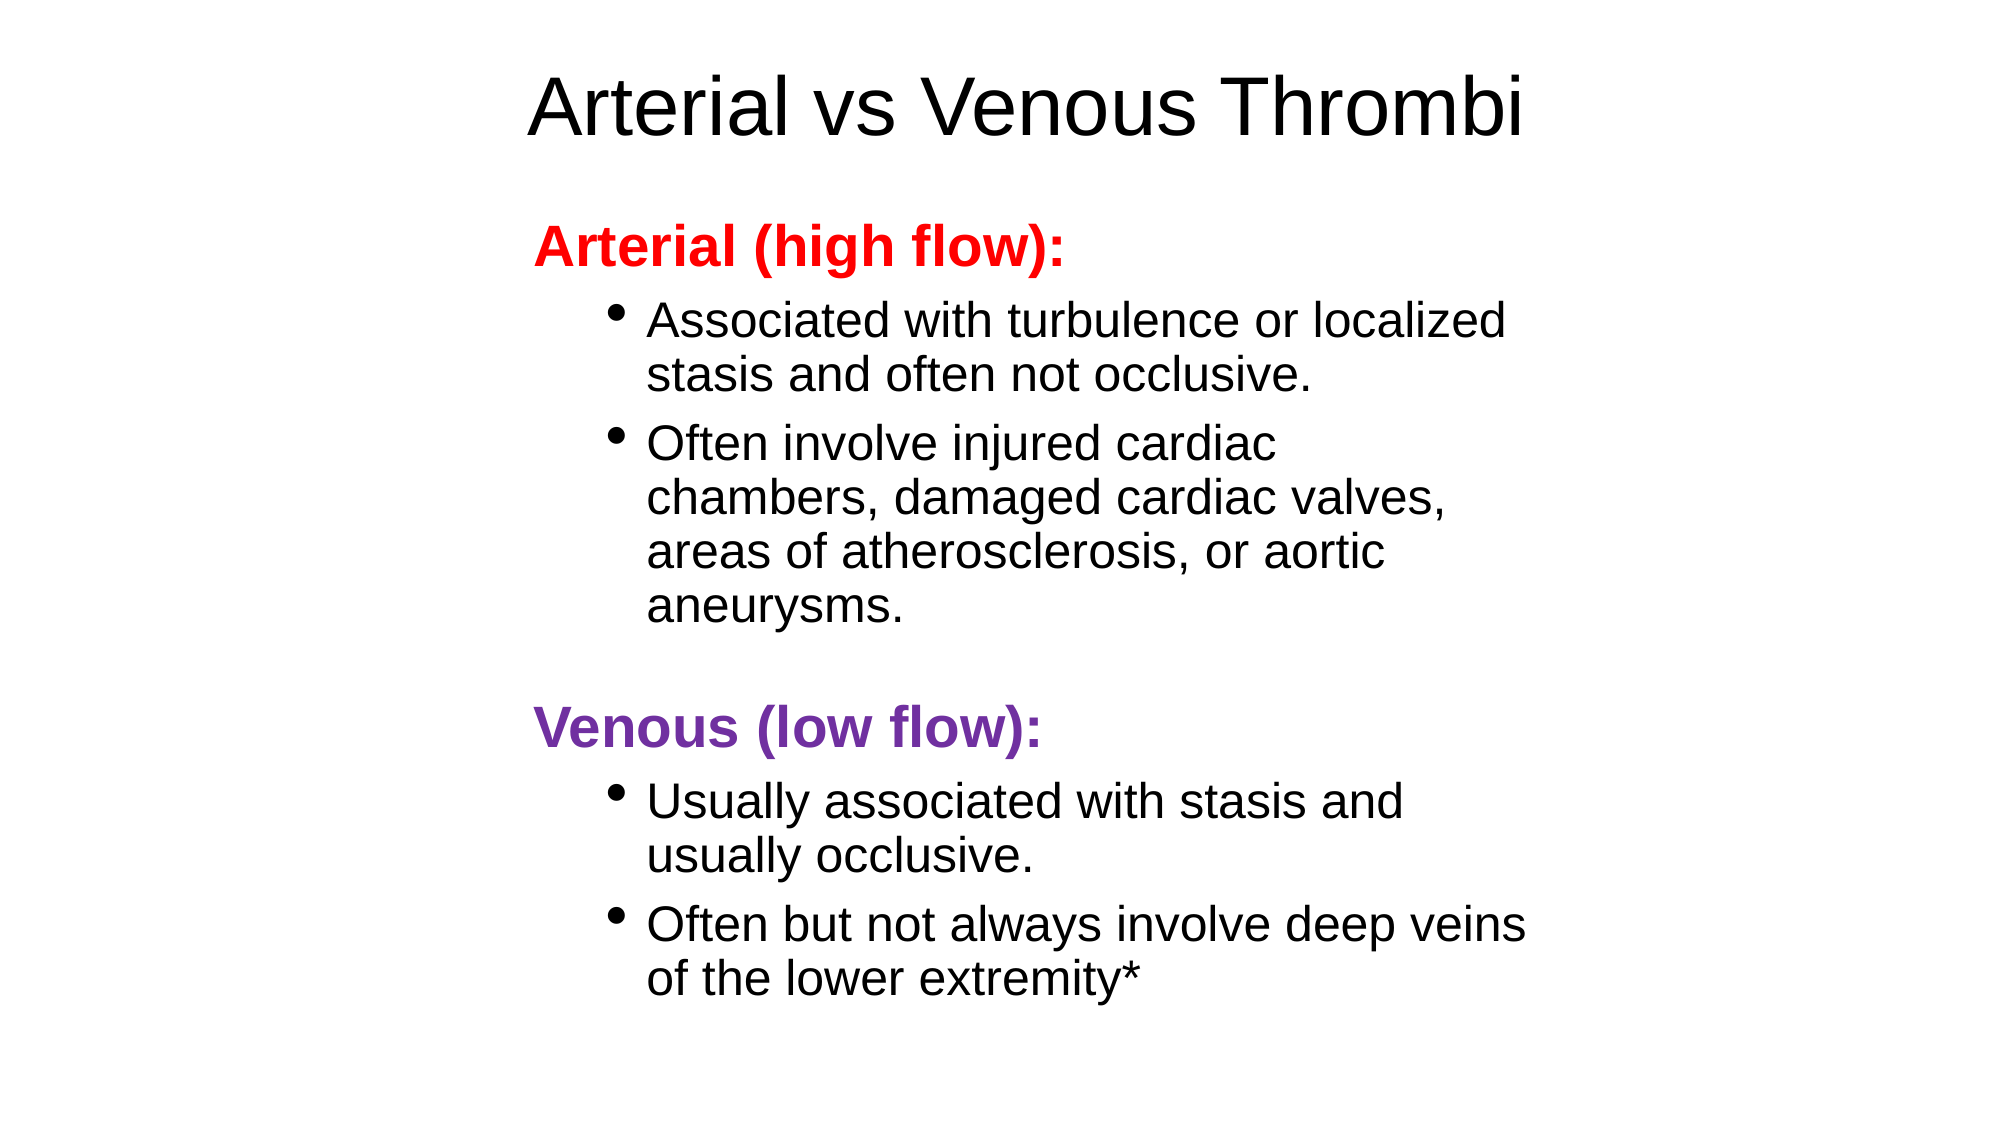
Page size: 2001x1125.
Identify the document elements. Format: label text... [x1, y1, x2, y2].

text_box Venous (low flow): Usually associated with stasis and usually occlusive. Often but not always involve deep veins of the lower extremity* [518, 689, 1575, 995]
title Arterial vs Venous Thrombi [302, 18, 1751, 199]
list Arterial (high flow): Associated with turbulence or localized stasis and often not occlusive. Often involve injured cardiac chambers, damaged cardiac valves, areas of atherosclerosis, or aortic aneurysms. [517, 208, 1533, 631]
